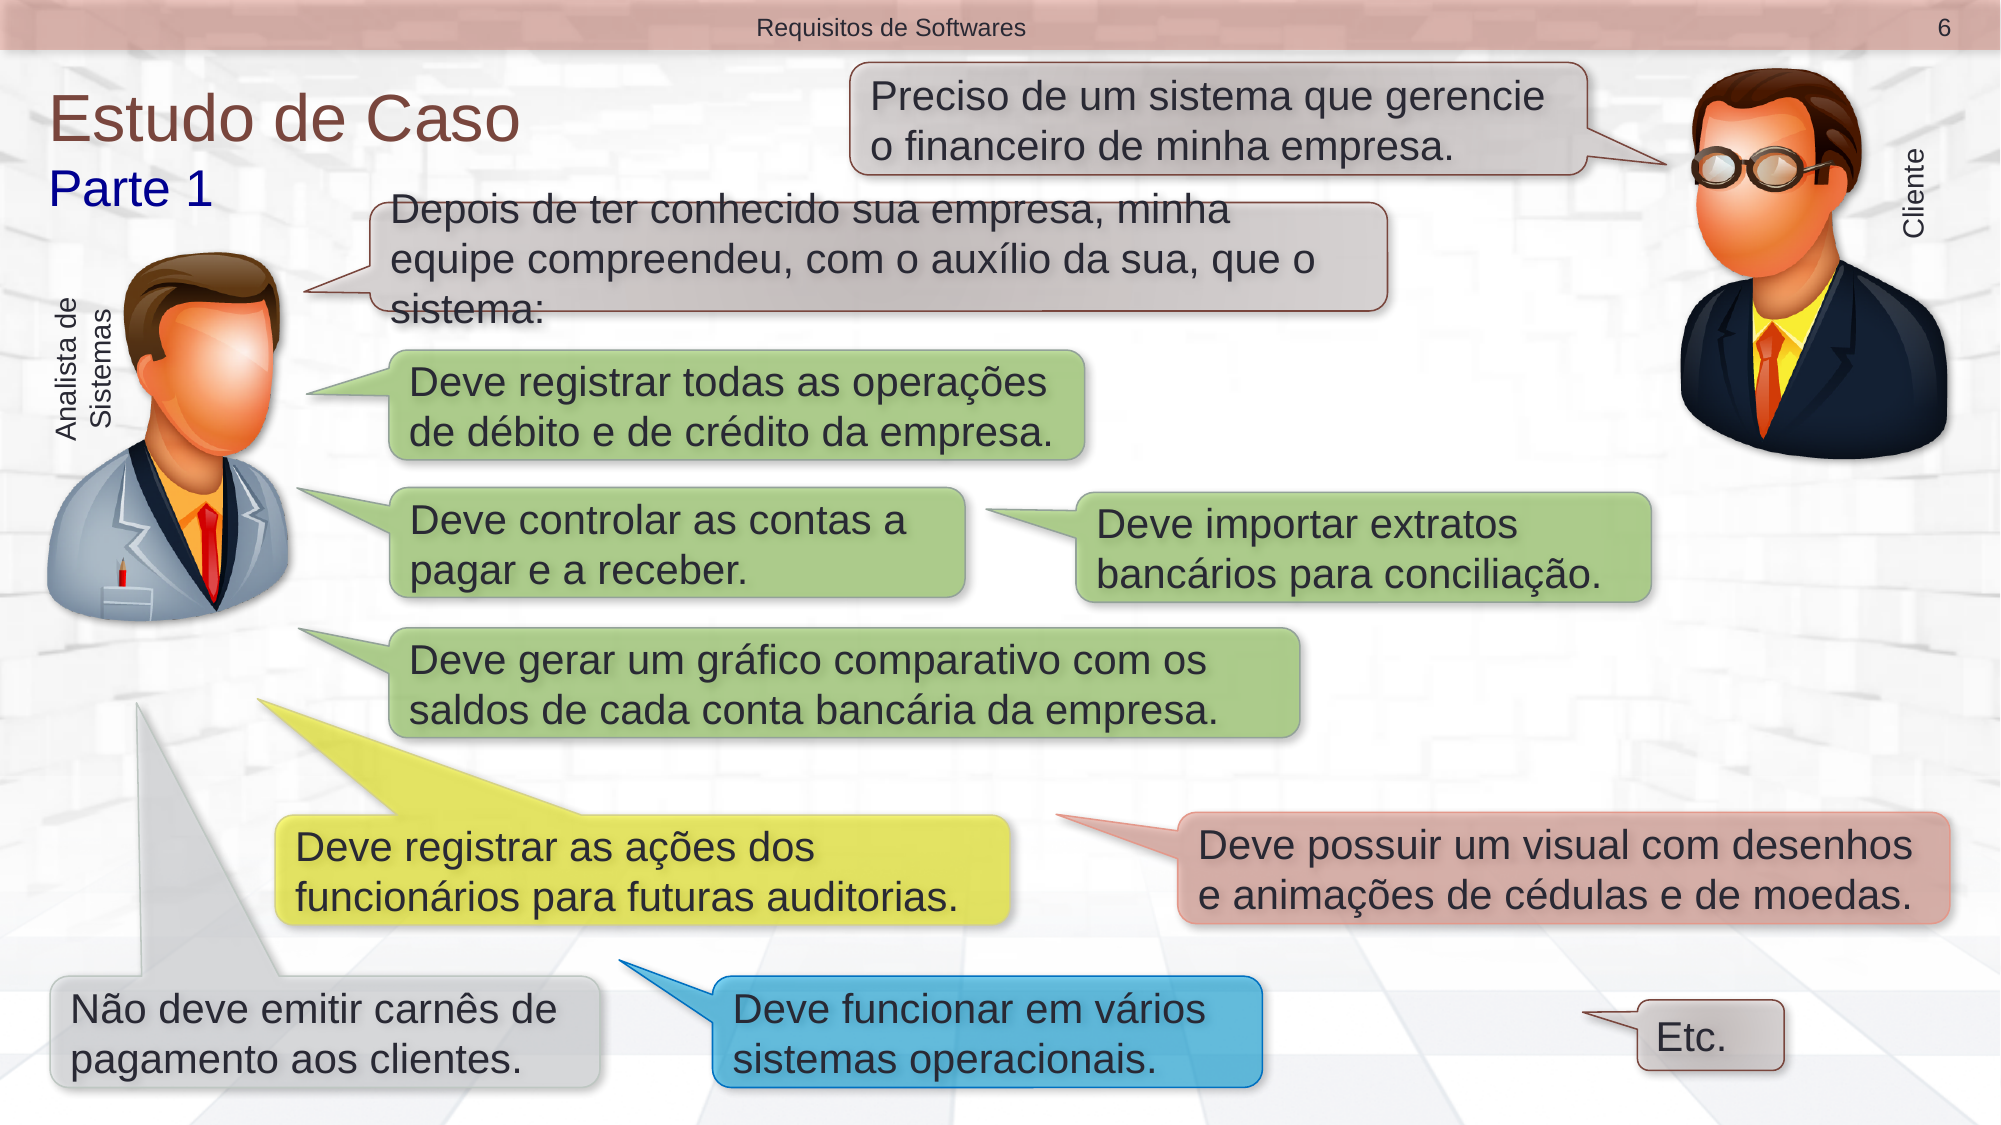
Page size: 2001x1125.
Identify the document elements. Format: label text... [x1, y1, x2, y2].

text_box Deve registrar todas as operações de débito e de crédito da empresa. [383, 349, 1086, 461]
text_box Deve funcionar em vários sistemas operacionais. [618, 959, 1264, 1089]
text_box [1601, 62, 2000, 463]
text_box Deve possuir um visual com desenhos e animações de cédulas e de moedas. [1055, 811, 1951, 925]
title Estudo de Caso Parte 1 [33, 66, 1597, 225]
text_box Deve gerar um gráfico comparativo com os saldos de cada conta bancária da empresa. [306, 627, 1301, 739]
text_box Não deve emitir carnês de pagamento aos clientes. [49, 702, 601, 1089]
text_box Preciso de um sistema que gerencie o financeiro de minha empresa. [849, 61, 1597, 176]
text_box Deve importar extratos bancários para conciliação. [985, 491, 1653, 604]
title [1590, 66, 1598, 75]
text_box Deve registrar as ações dos funcionários para futuras auditorias. [256, 698, 1011, 926]
text_box Etc. [1581, 999, 1785, 1072]
text_box Depois de ter conhecido sua empresa, minha equipe compreendeu, com o auxílio da sua, que o sistema: [369, 201, 1389, 312]
picture [0, 776, 2000, 1125]
text_box Deve controlar as contas a pagar e a receber. [383, 486, 966, 599]
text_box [0, 249, 376, 626]
slide_number 6 [1783, 3, 1967, 50]
footer Requisitos de Softwares [33, 3, 1750, 50]
